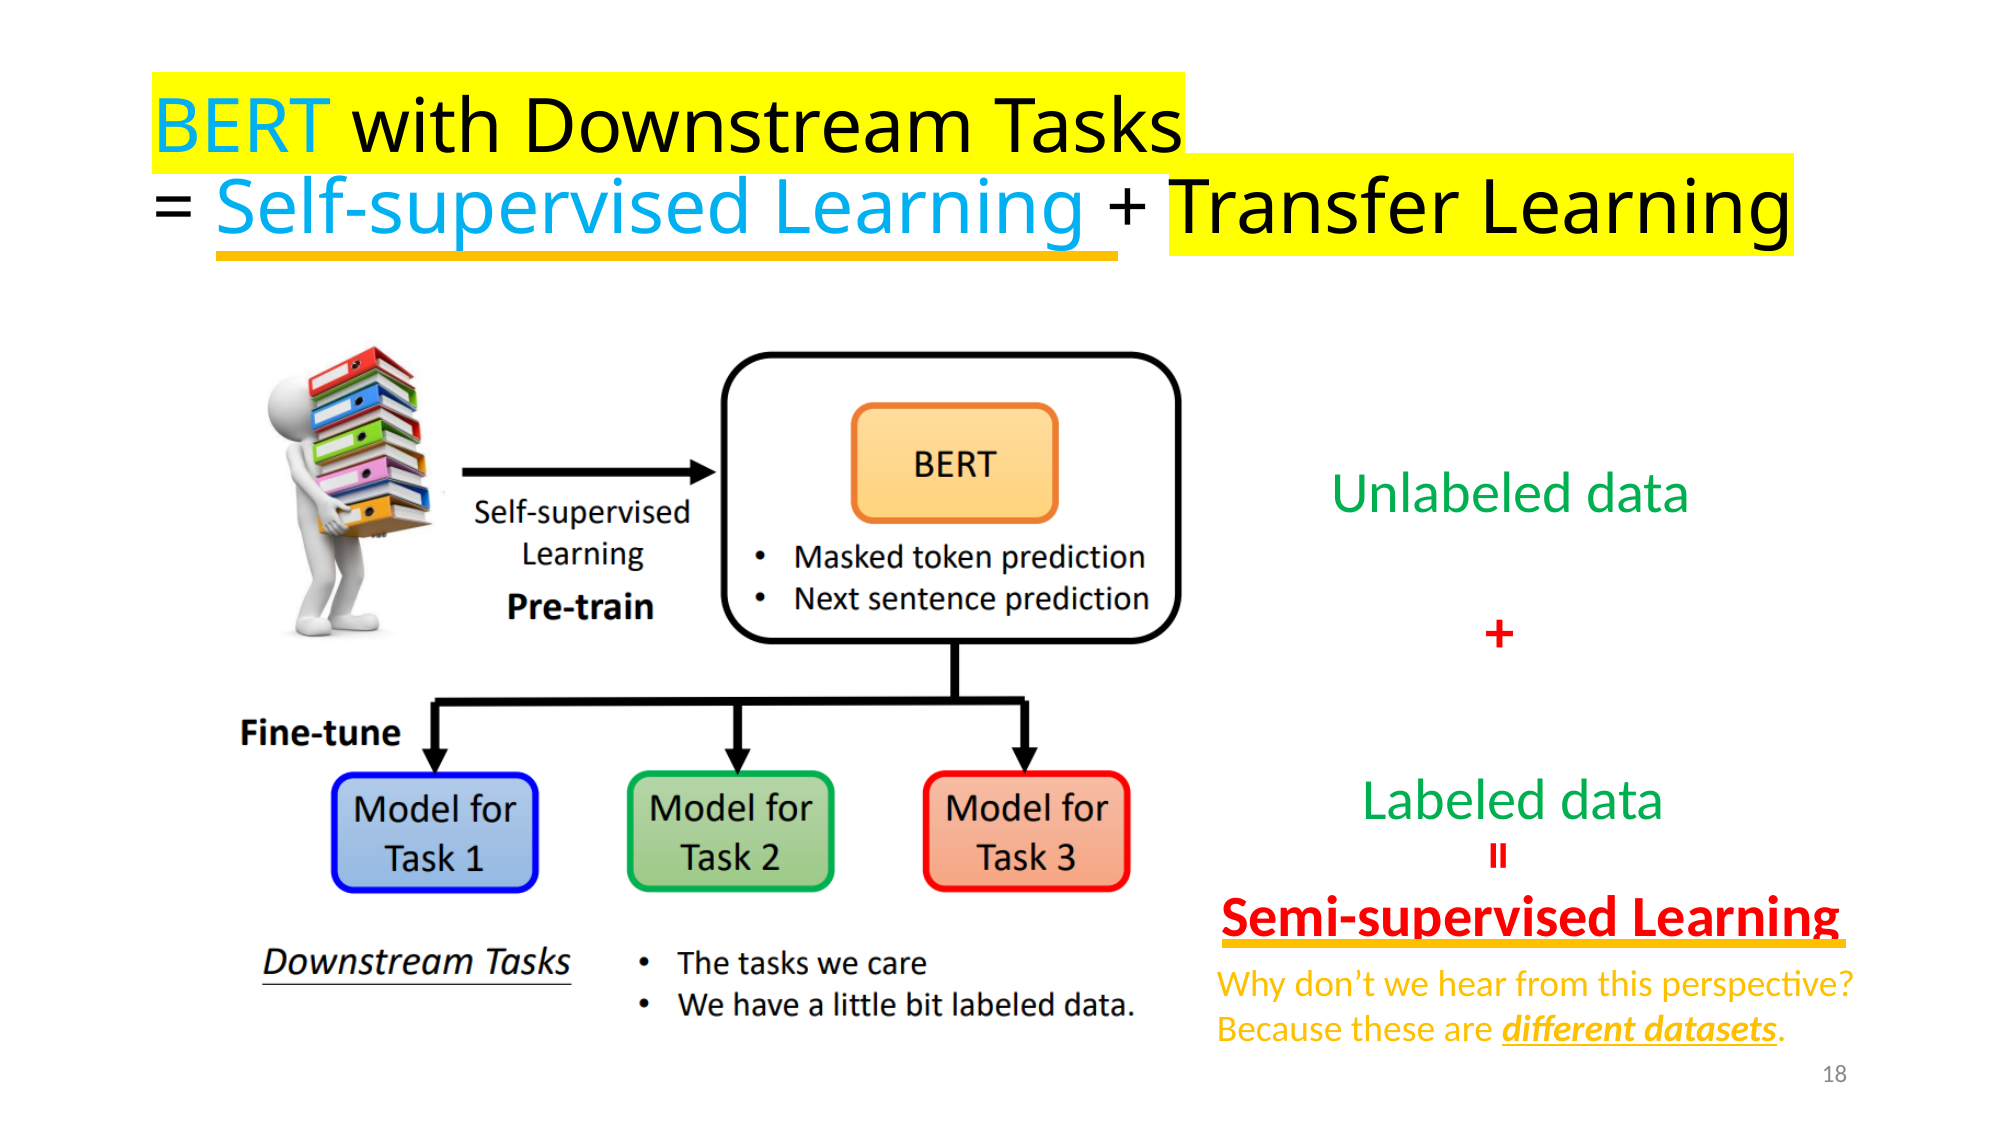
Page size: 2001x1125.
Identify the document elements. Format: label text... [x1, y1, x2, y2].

picture [177, 322, 1210, 1043]
text_box Why don’t we hear from this perspective? Because these are different datasets. [1202, 951, 1873, 1056]
text_box Unlabeled data [1317, 446, 1711, 532]
title BERT with Downstream Tasks = Self-supervised Learning + Transfer Learning [137, 59, 1863, 278]
text_box = [1460, 826, 1546, 892]
text_box + [1470, 586, 1535, 672]
text_box Labeled data [1347, 753, 1687, 839]
slide_number 18 [1412, 1056, 1863, 1103]
text_box Semi-supervised Learning [1210, 870, 1875, 956]
